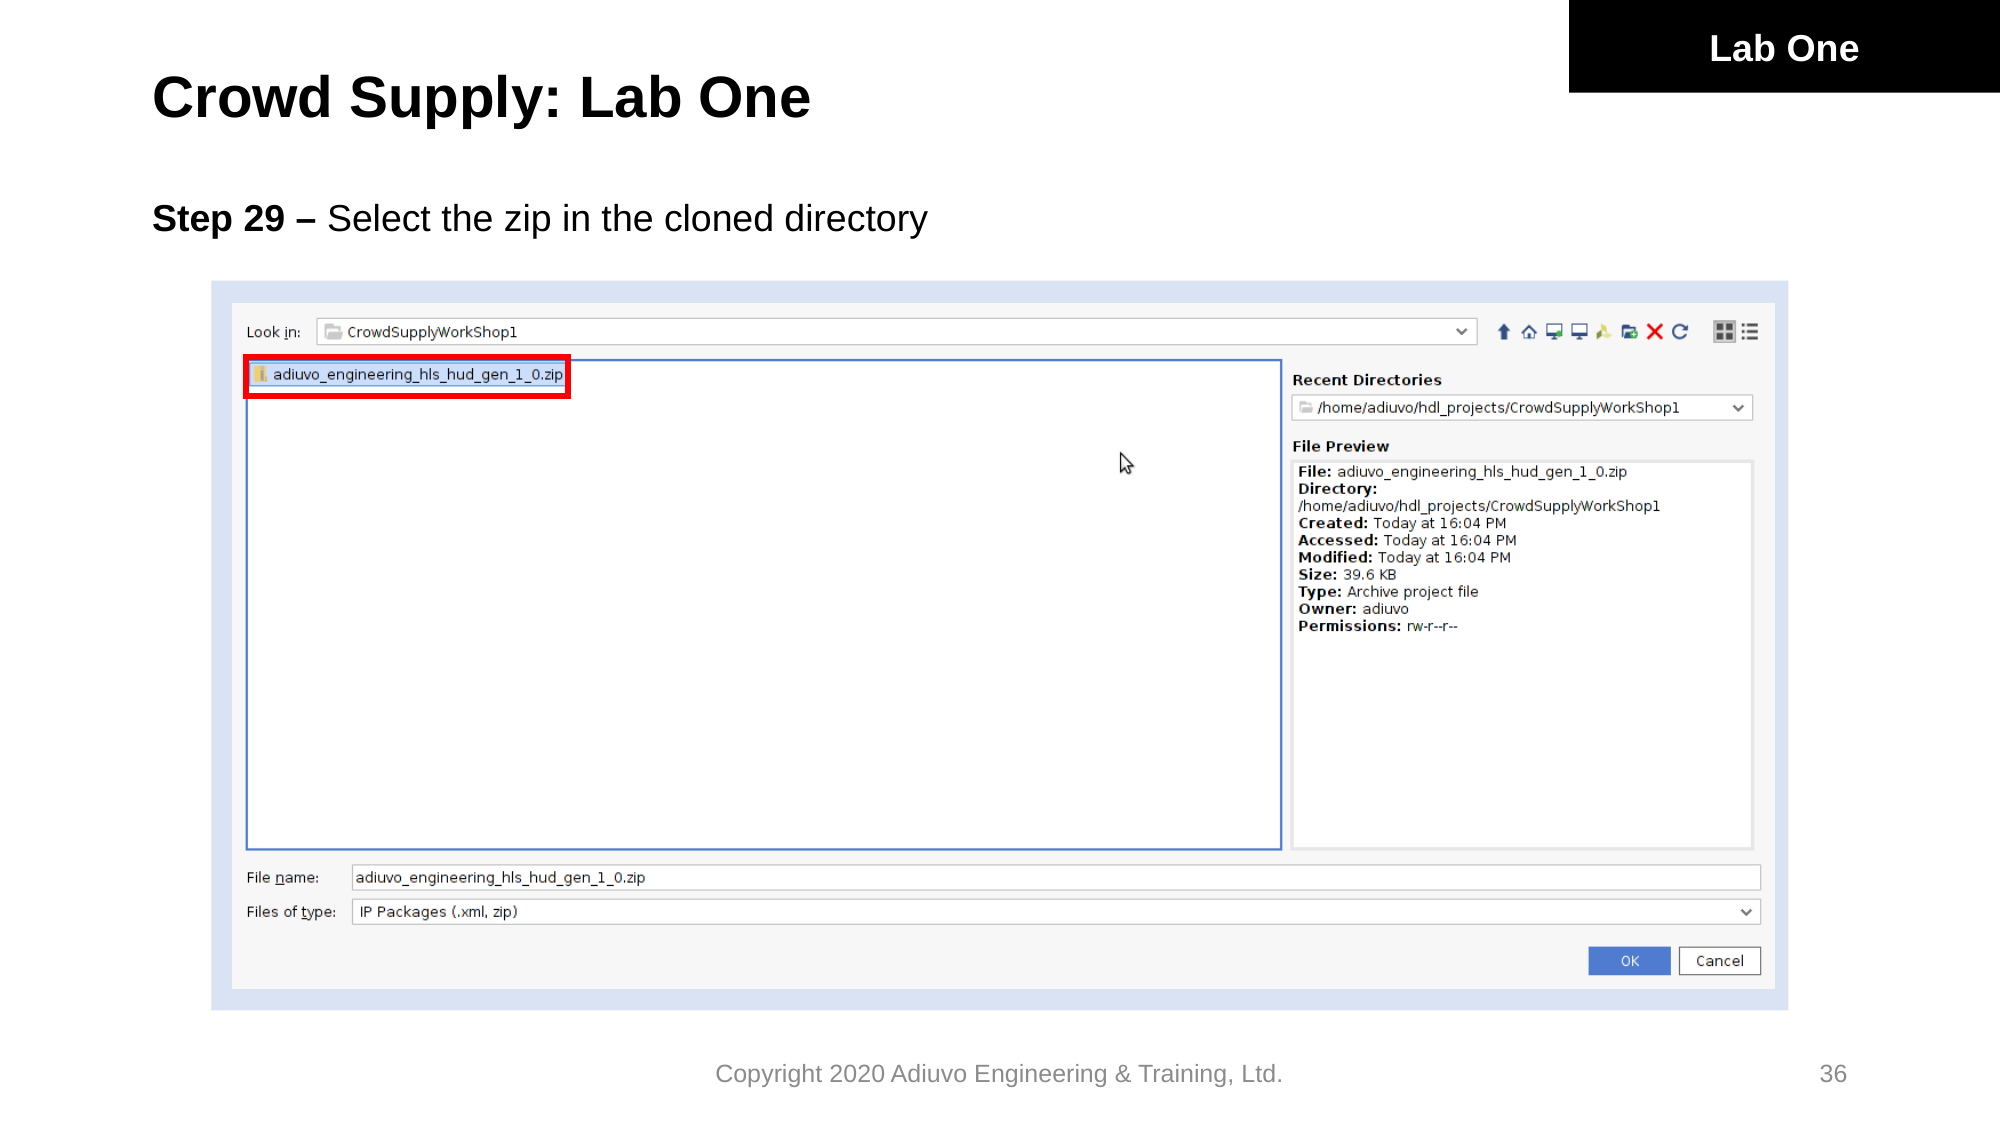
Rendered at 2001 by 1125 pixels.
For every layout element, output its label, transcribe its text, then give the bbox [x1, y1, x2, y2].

text_box [210, 280, 1789, 1011]
footer Copyright 2020 Adiuvo Engineering & Training, Ltd. [662, 1042, 1338, 1103]
text_box Step 29 – Select the zip in the cloned directory [137, 186, 1863, 247]
title Crowd Supply: Lab One [137, 59, 1863, 153]
text_box Lab One [1568, 0, 2000, 94]
slide_number 36 [1412, 1042, 1863, 1103]
picture [232, 303, 1775, 989]
